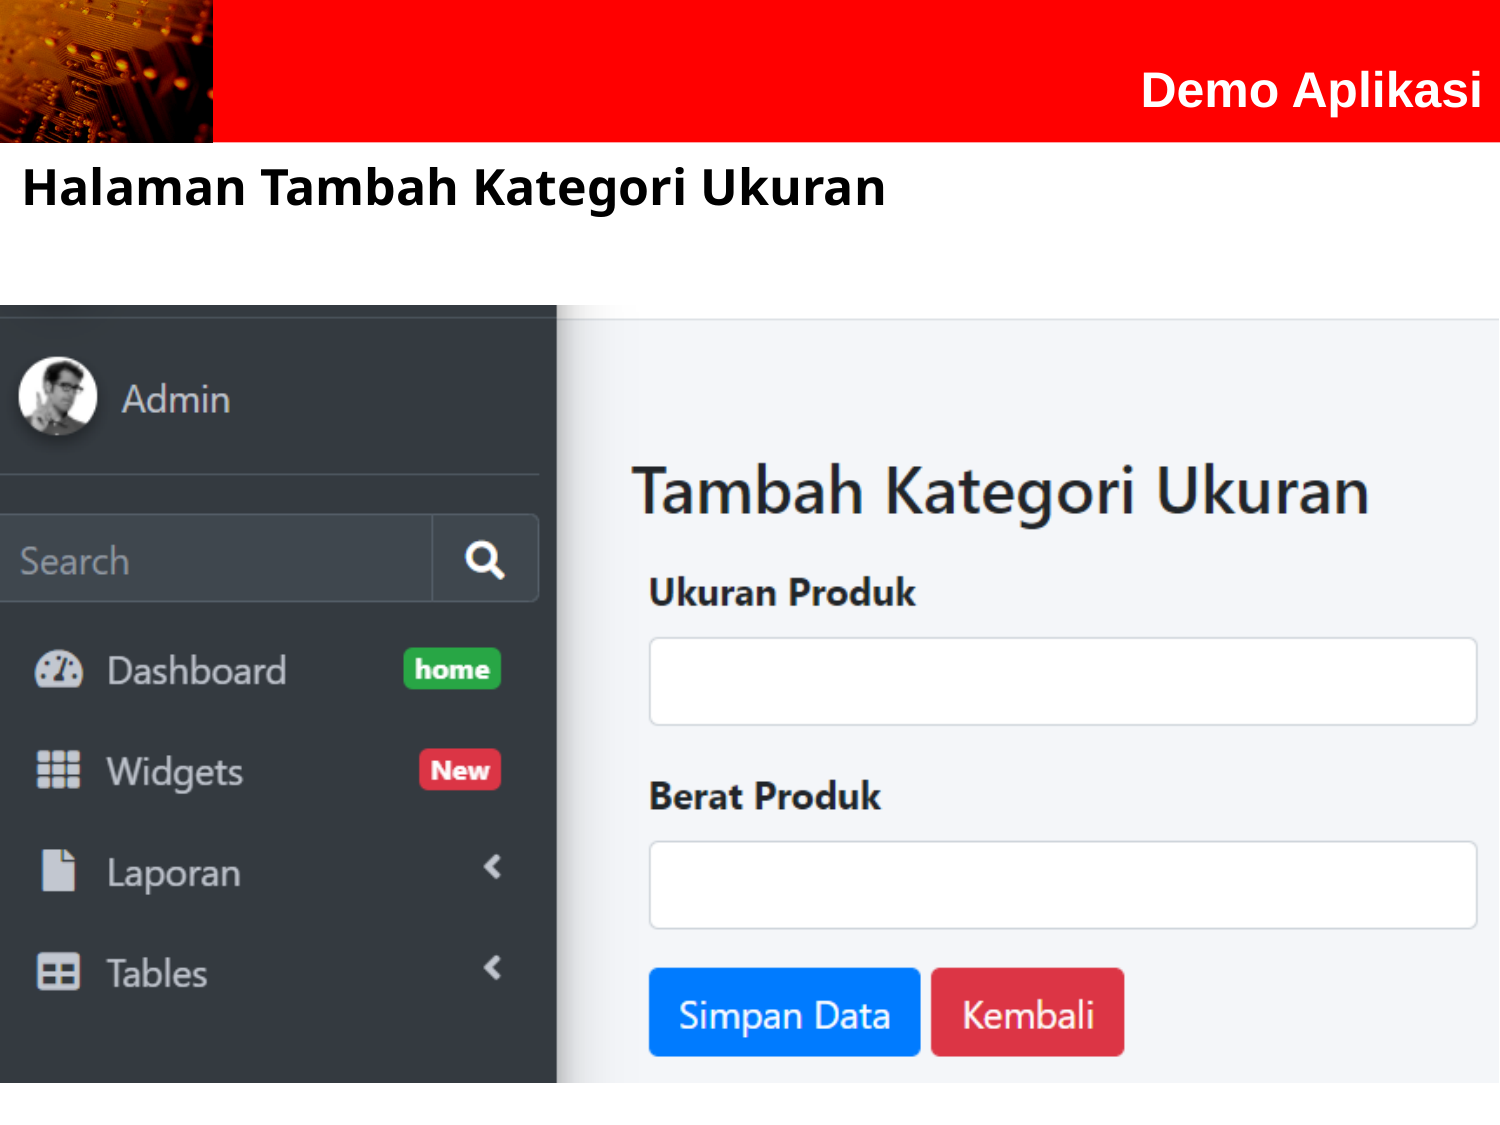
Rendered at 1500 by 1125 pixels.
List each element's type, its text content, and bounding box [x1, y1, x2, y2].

text_box Demo Aplikasi [225, 49, 1499, 138]
picture [0, 0, 213, 143]
text_box Halaman Tambah Kategori Ukuran [0, 147, 1447, 303]
picture [0, 304, 1499, 1084]
